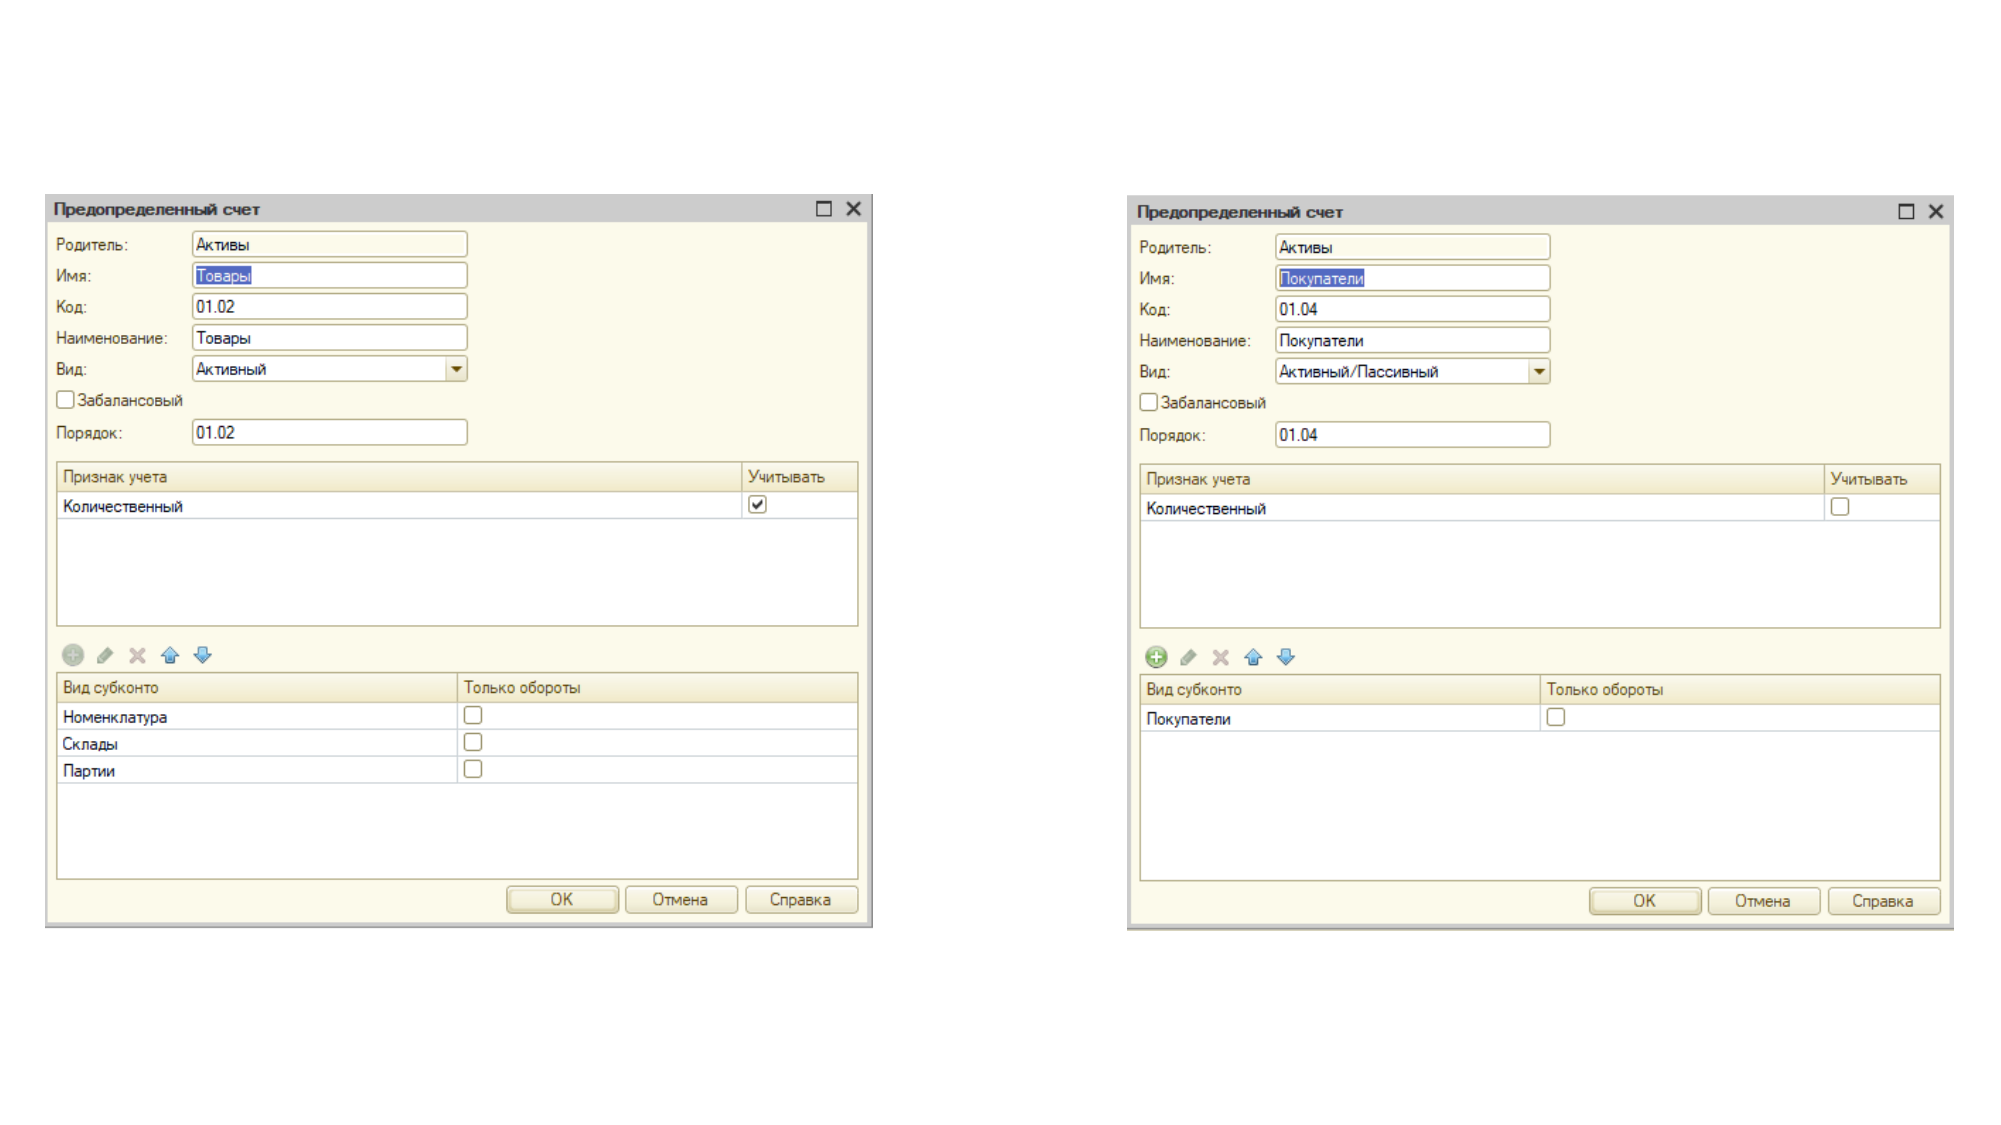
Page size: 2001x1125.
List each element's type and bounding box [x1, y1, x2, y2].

picture [45, 194, 873, 931]
picture [1127, 194, 1954, 931]
